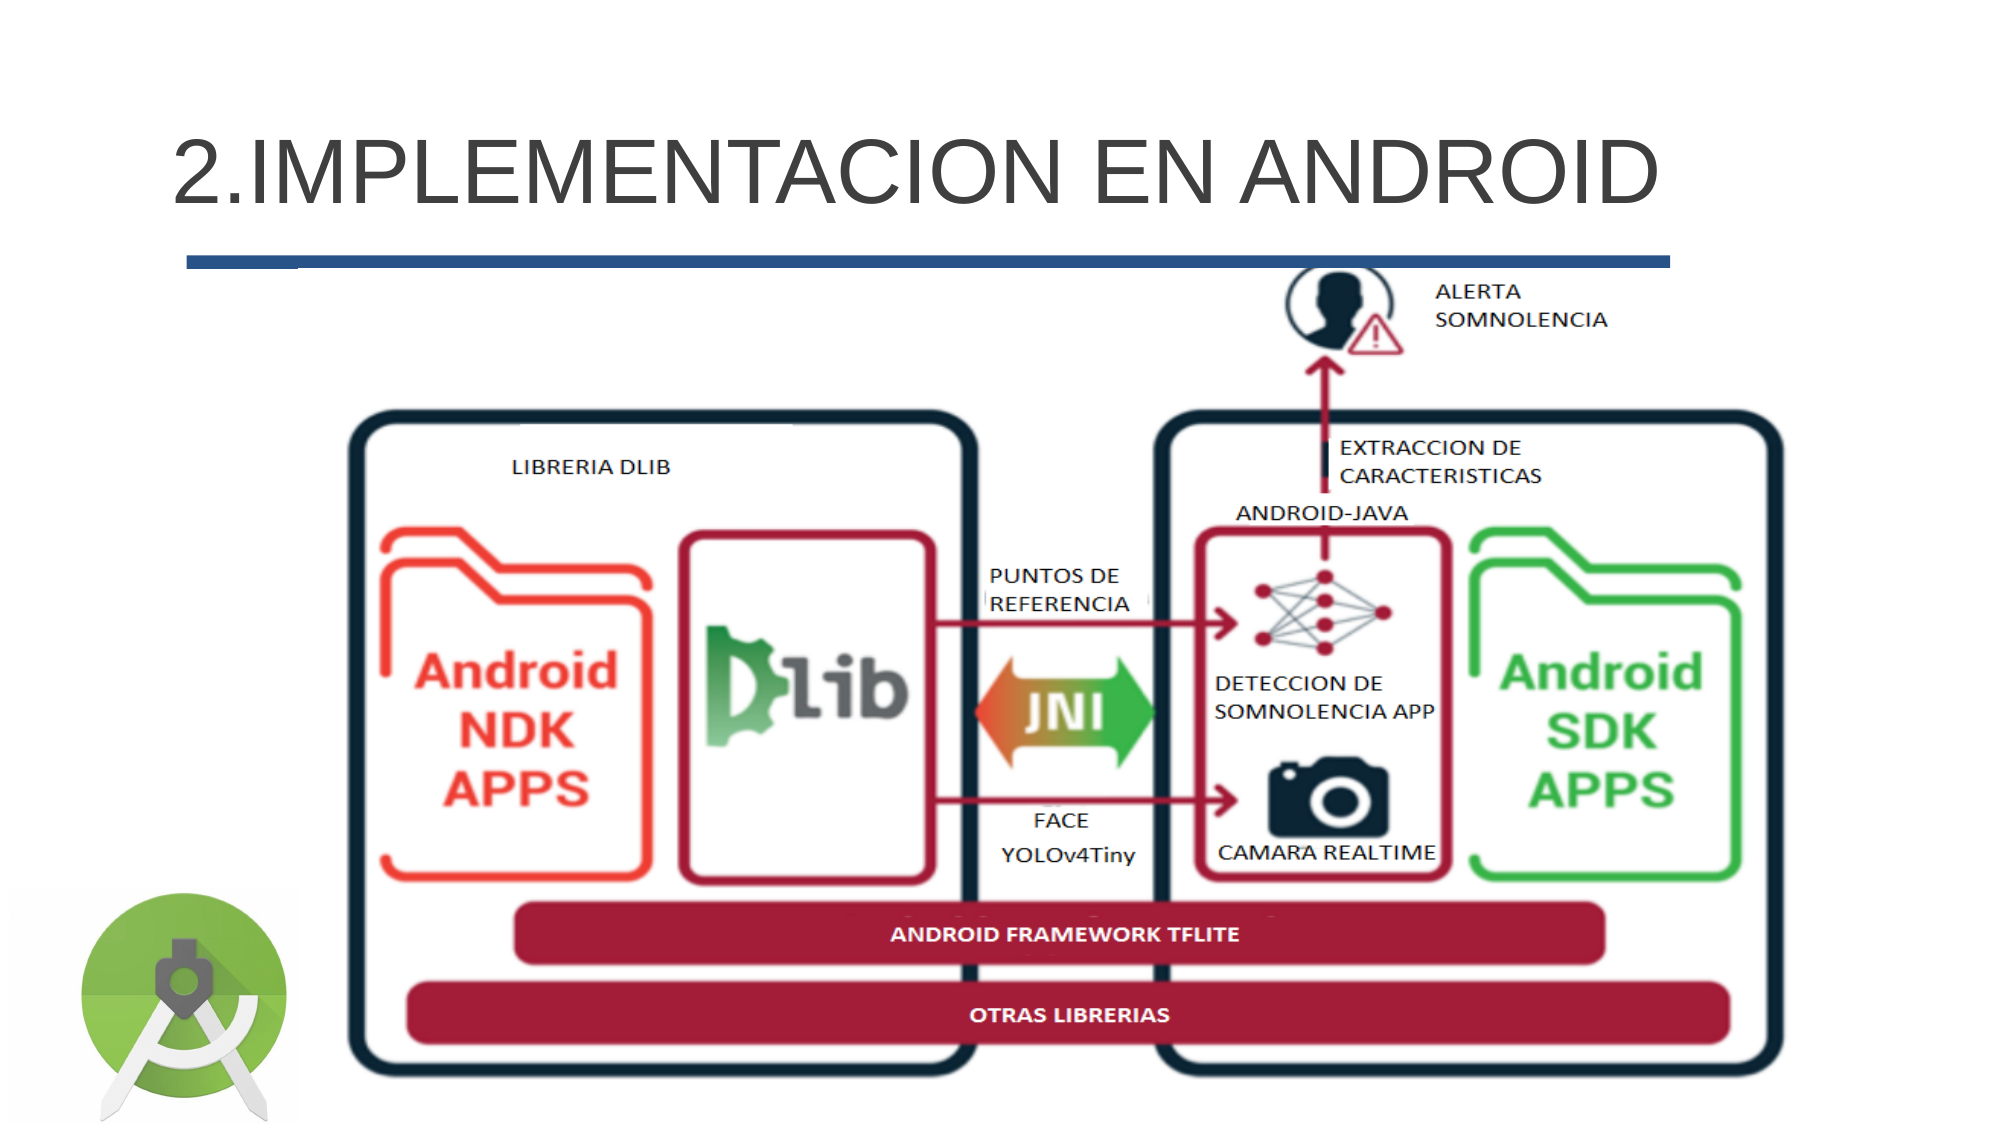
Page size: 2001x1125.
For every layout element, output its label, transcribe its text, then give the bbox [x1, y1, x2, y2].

picture [9, 268, 1868, 1125]
text_box 2.IMPLEMENTACION EN ANDROID [156, 103, 1819, 229]
text_box [186, 255, 1671, 269]
